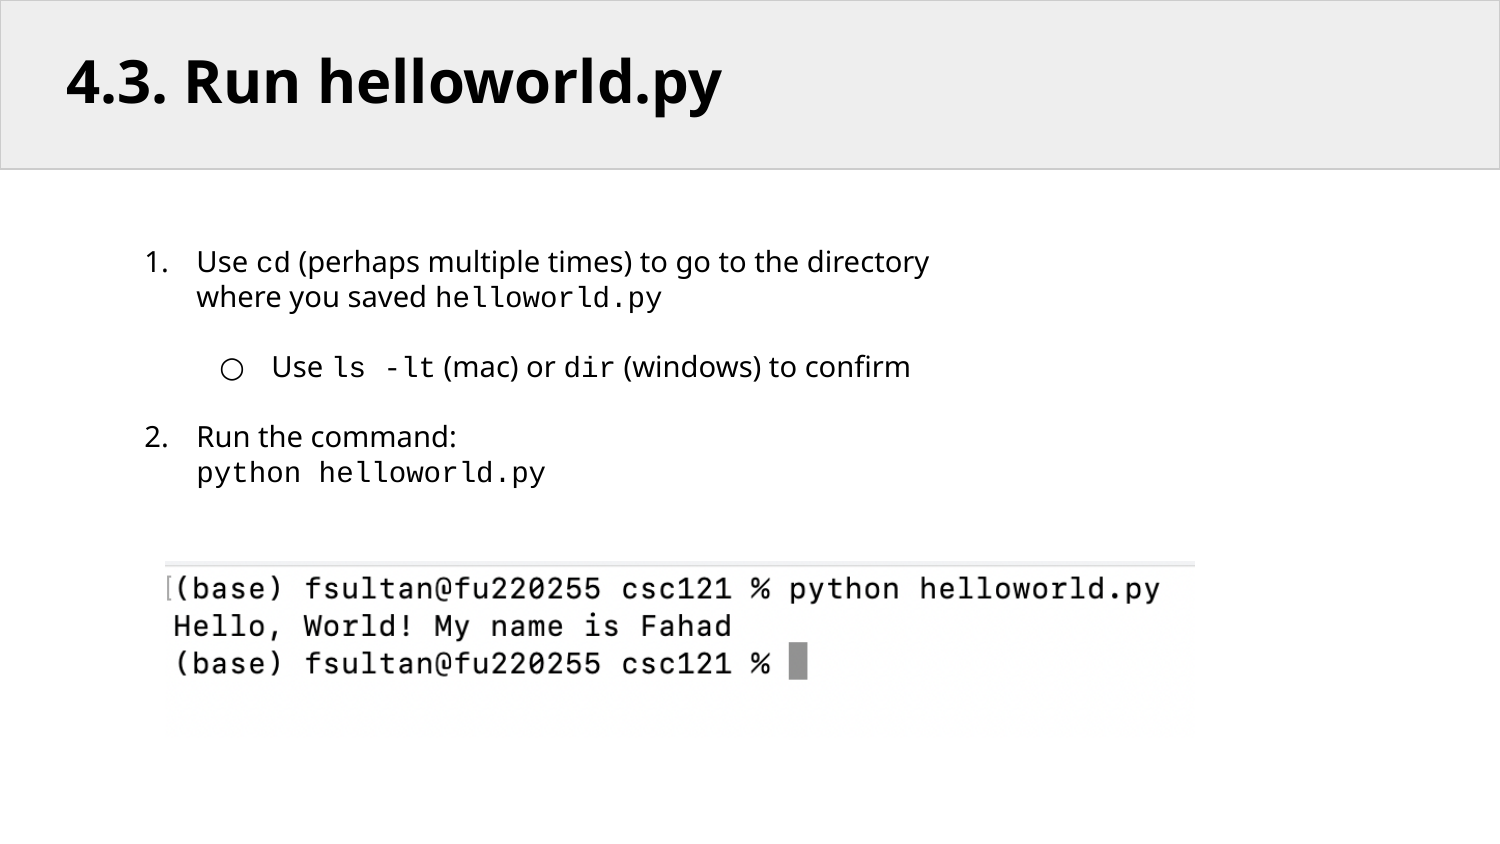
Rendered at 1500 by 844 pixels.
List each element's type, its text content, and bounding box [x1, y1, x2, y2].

picture [165, 561, 1195, 739]
text_box Use cd (perhaps multiple times) to go to the directory where you saved helloworld.py Use ls -lt (mac) or dir (windows) to confirm Run the command: python helloworld.py [106, 228, 1009, 539]
title 4.3. Run helloworld.py [51, 29, 1008, 132]
